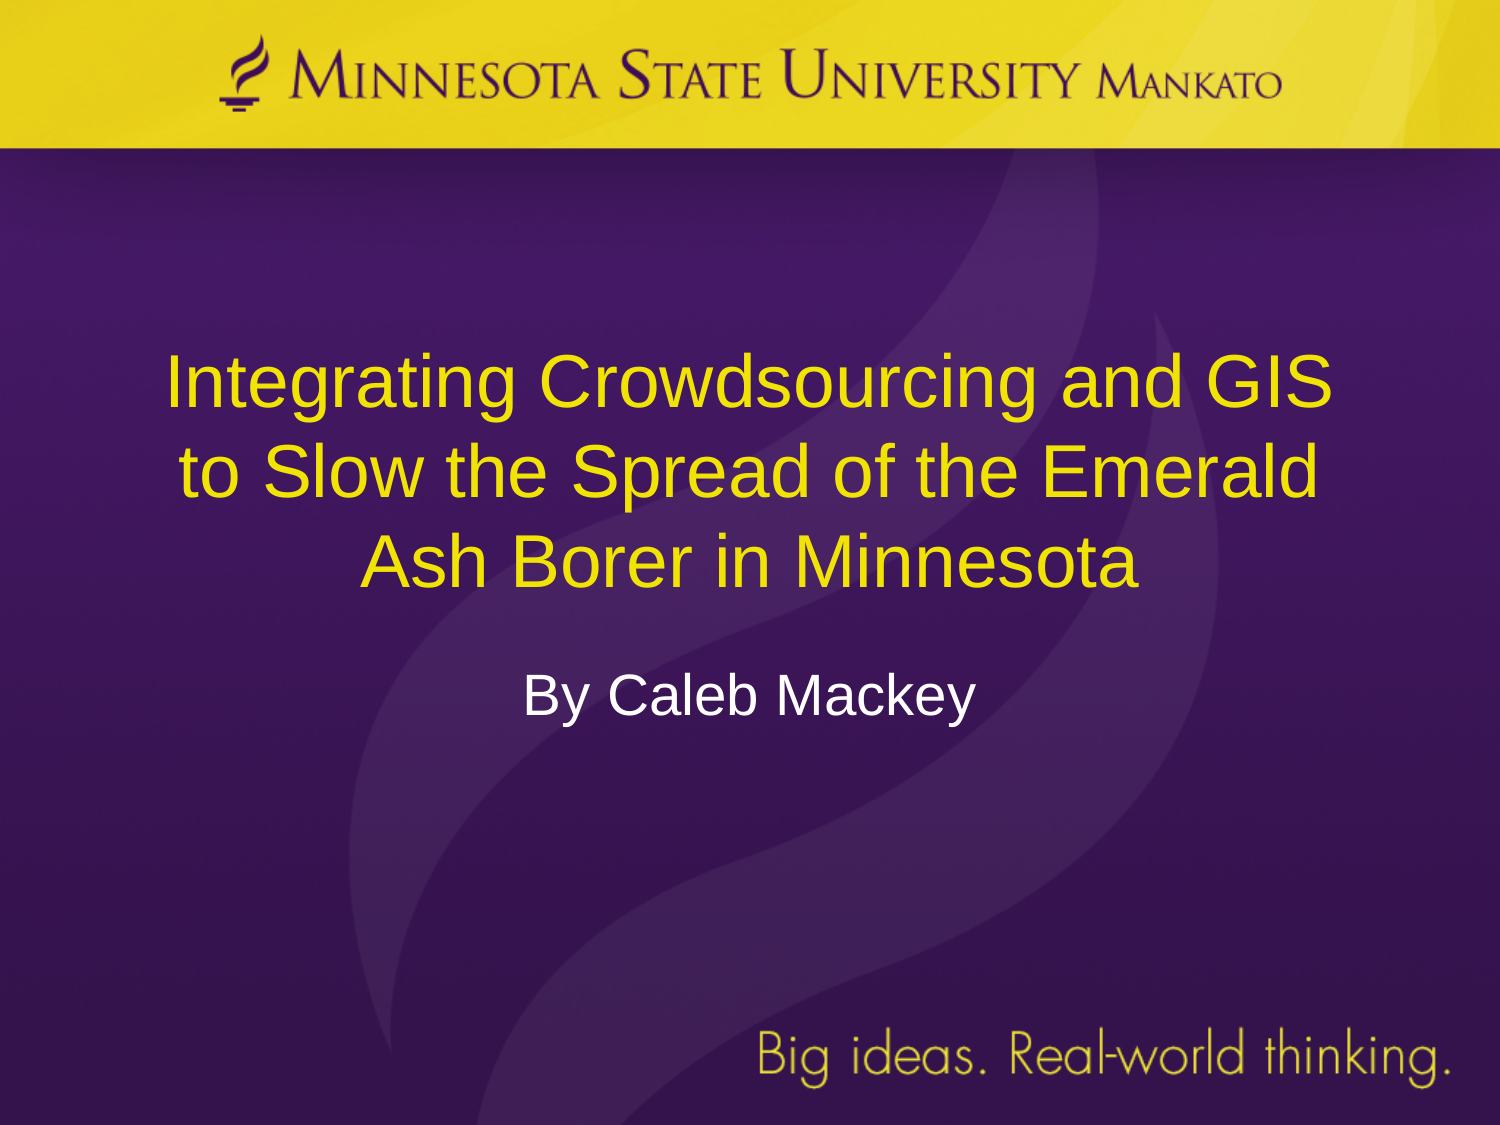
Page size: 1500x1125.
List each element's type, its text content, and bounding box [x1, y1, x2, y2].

title Integrating Crowdsourcing and GIS to Slow the Spread of the Emerald Ash Borer in Minnesota [112, 387, 1388, 549]
picture [0, 0, 1500, 1125]
subtitle By Caleb Mackey [225, 650, 1275, 897]
